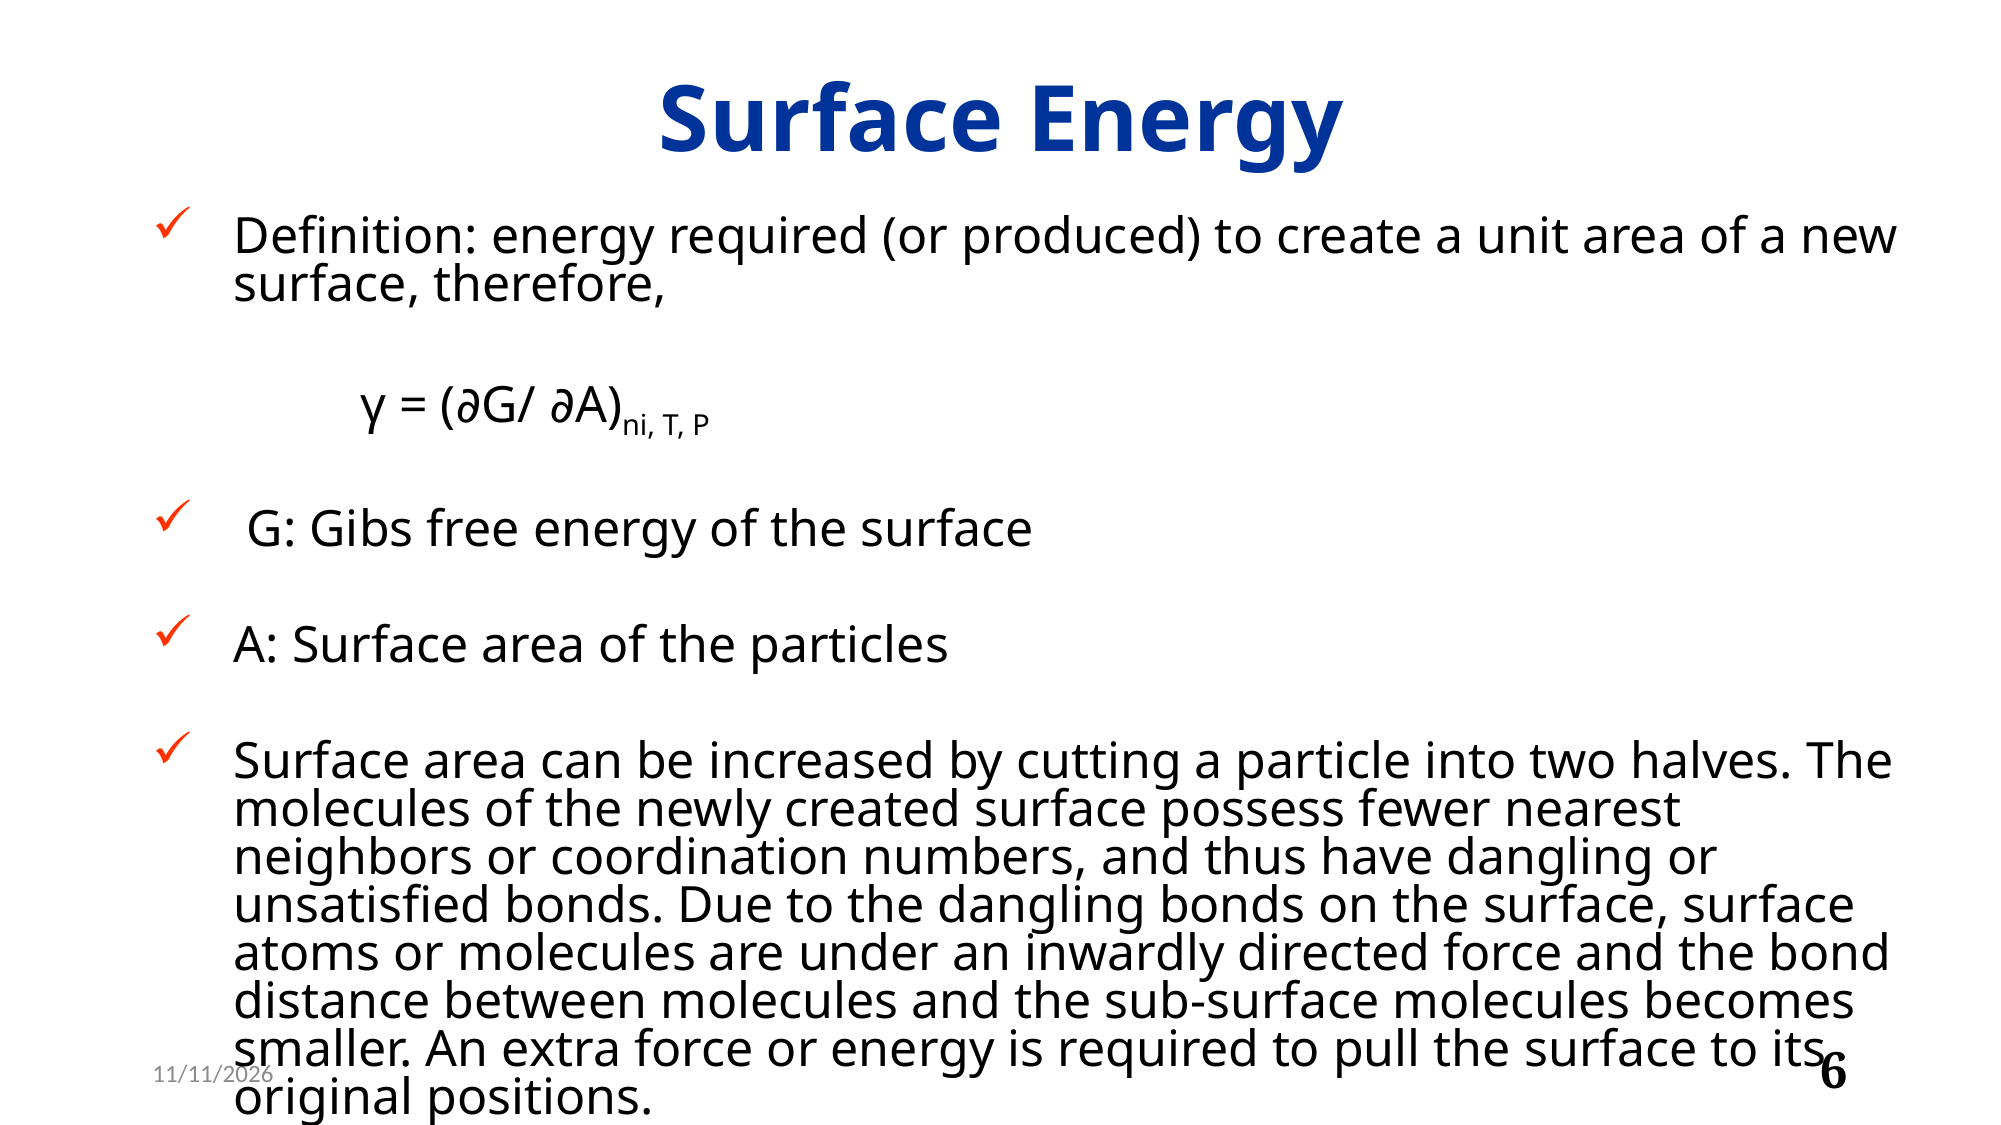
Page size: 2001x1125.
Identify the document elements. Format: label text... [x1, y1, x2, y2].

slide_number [137, 1042, 588, 1103]
text_box Definition: energy required (or produced) to create a unit area of a new surface, therefore, γ = (∂G/ ∂A)ni, T, P G: Gibs free energy of the surface A: Surface area of the particles Surface area can be increased by cutting a particle into two halves. The molecules of the newly created surface possess fewer nearest neighbors or coordination numbers, and thus have dangling or unsatisfied bonds. Due to the dangling bonds on the surface, surface atoms or molecules are under an inwardly directed force and the bond distance between molecules and the sub-surface molecules becomes smaller. An extra force or energy is required to pull the surface to its original positions. [137, 208, 1931, 1043]
text_box Surface Energy [326, 20, 1677, 208]
slide_number 6 [1412, 1043, 1863, 1103]
